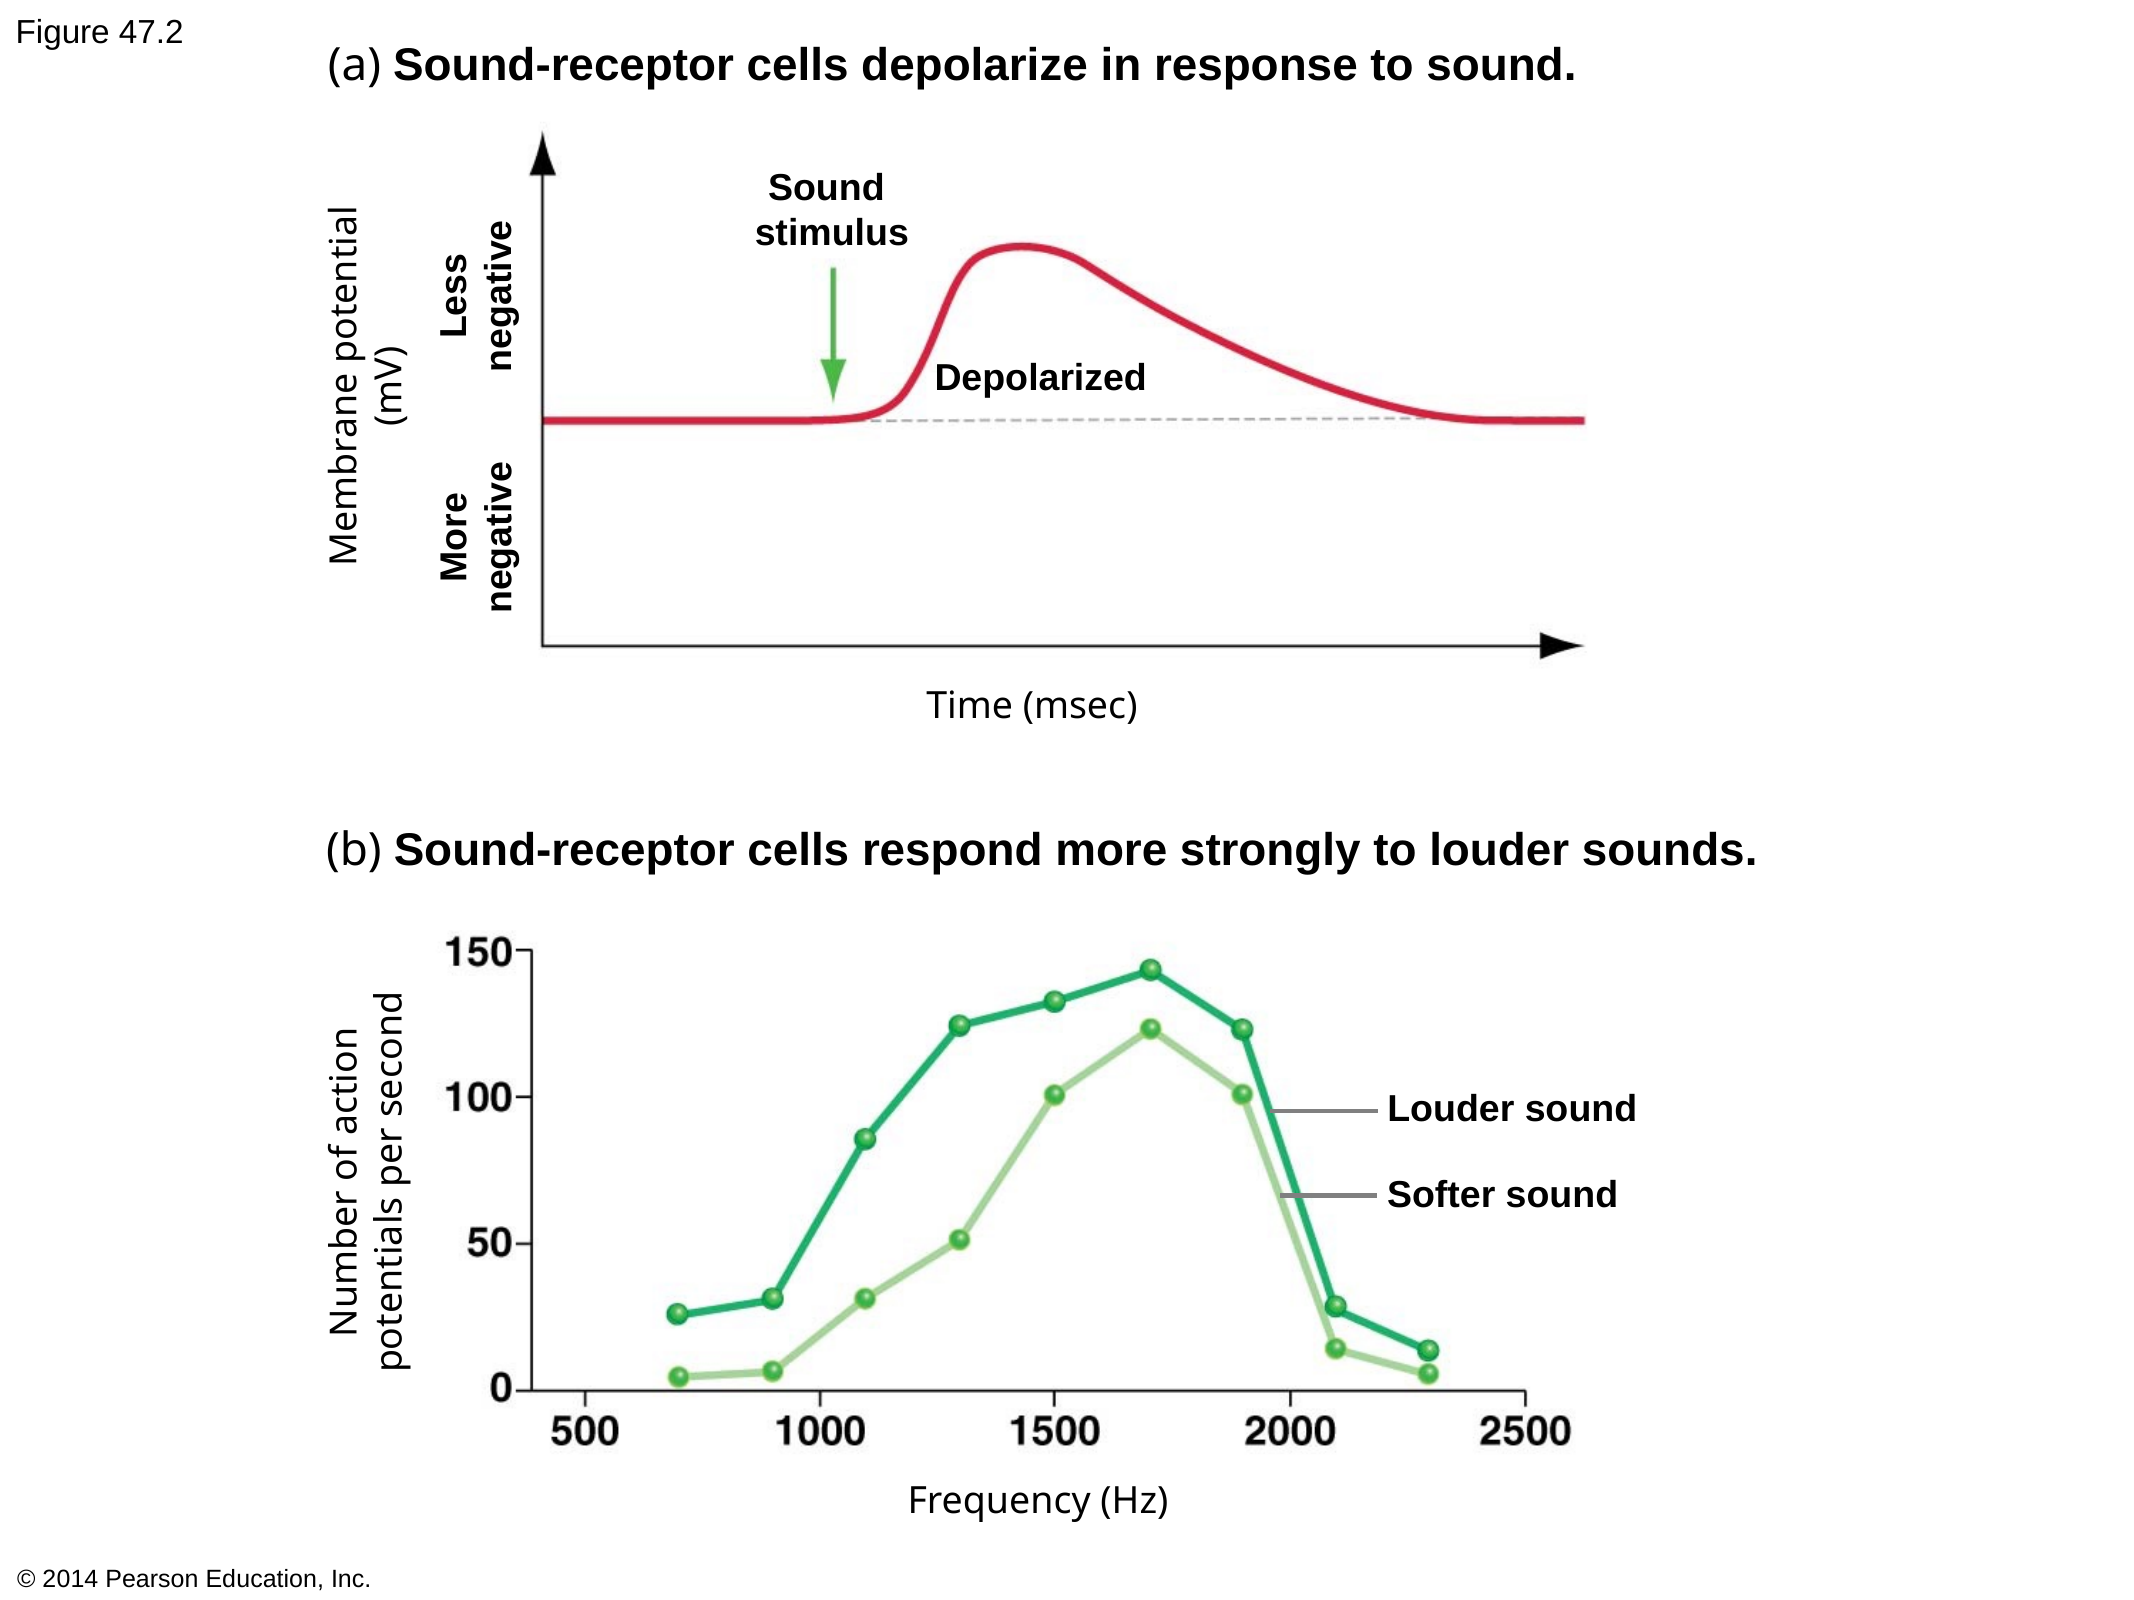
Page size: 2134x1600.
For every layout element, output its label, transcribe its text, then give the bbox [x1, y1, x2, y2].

title Figure 47.2 [4, 0, 1409, 72]
picture [311, 31, 1822, 1529]
